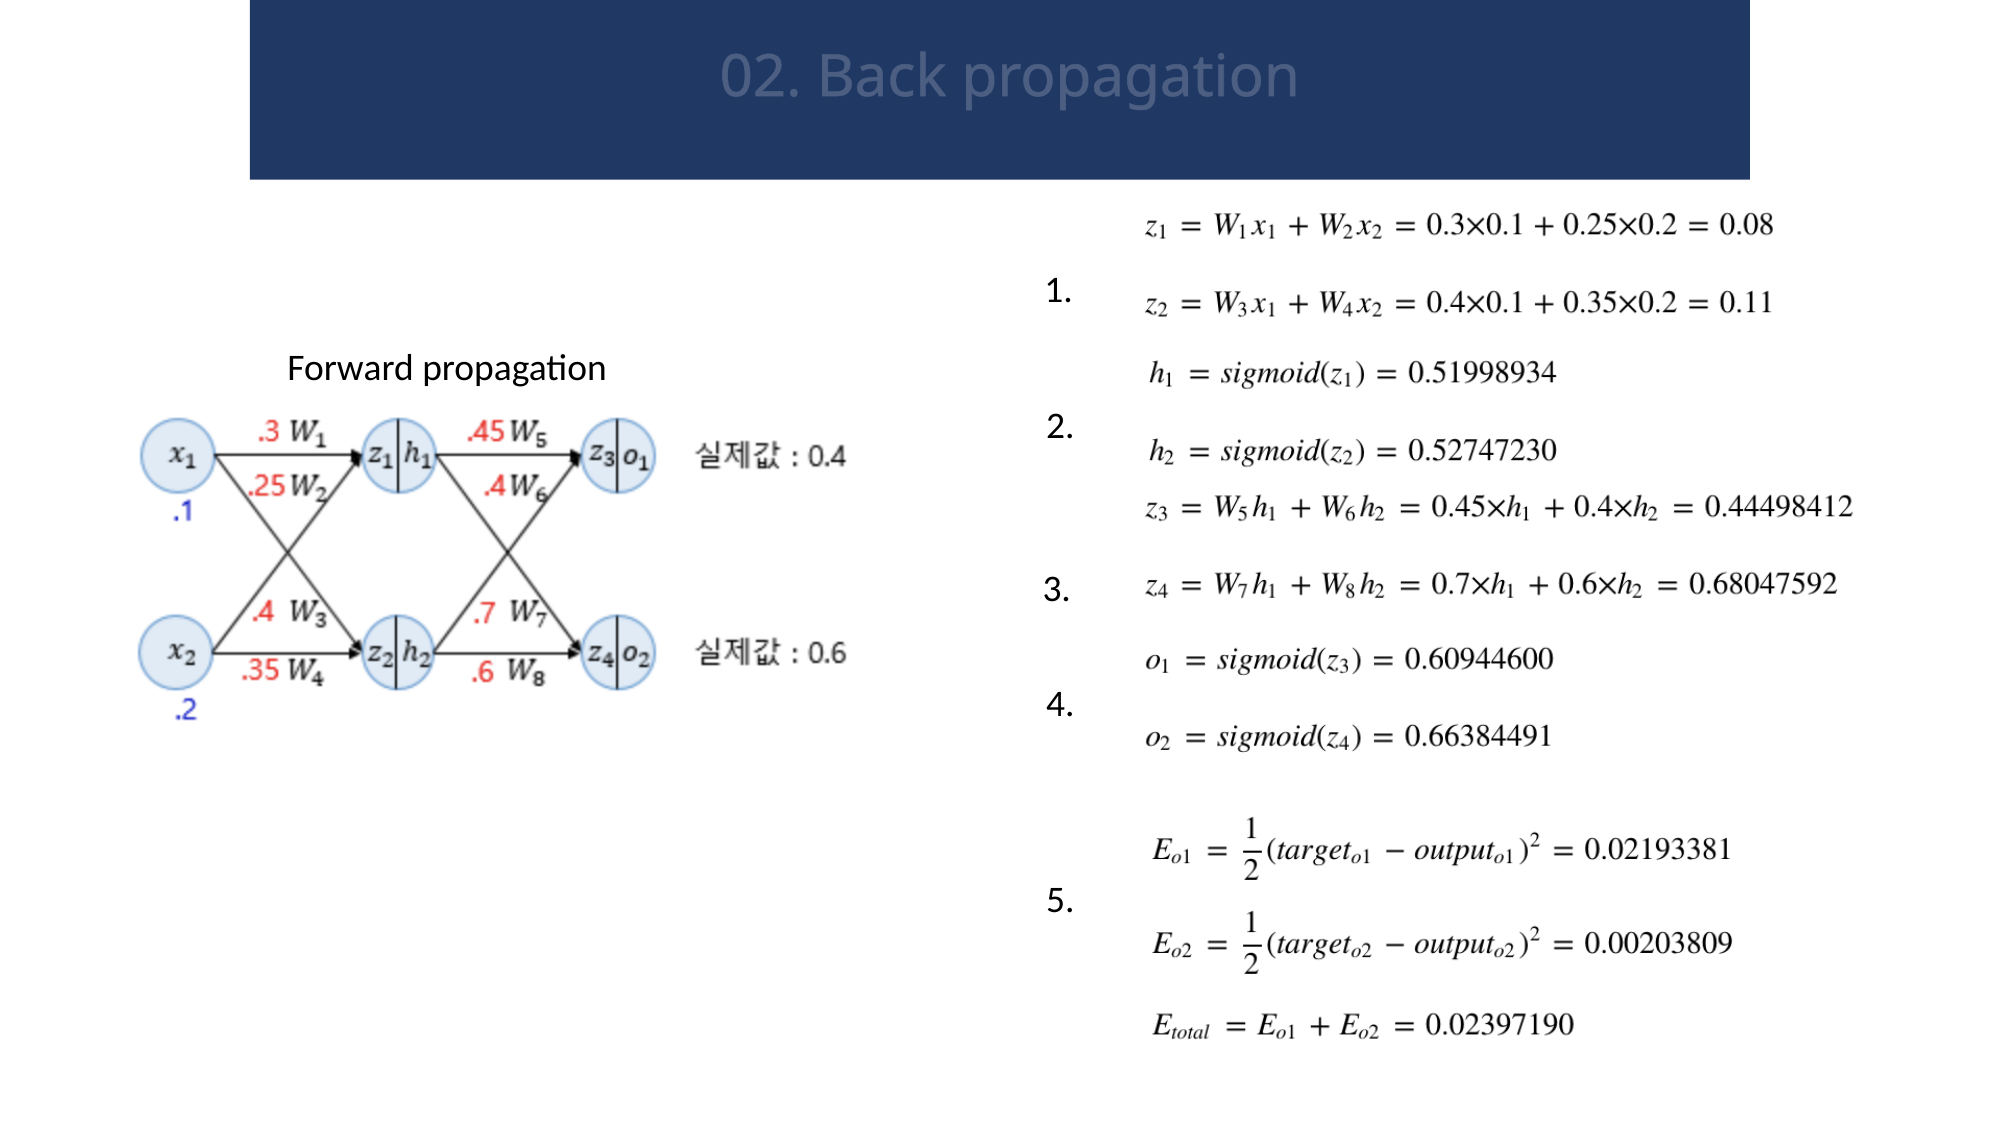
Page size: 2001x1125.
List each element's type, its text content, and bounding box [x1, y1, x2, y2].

text_box 2. [1031, 393, 1099, 454]
text_box 02. Back propagation [704, 30, 1315, 116]
text_box 1. [1029, 257, 1097, 318]
text_box [249, 0, 1751, 181]
picture [1120, 355, 1913, 778]
text_box 3. [1027, 556, 1095, 616]
text_box 5. [1031, 867, 1099, 928]
picture [130, 393, 879, 732]
picture [1120, 188, 1777, 327]
text_box 4. [1031, 671, 1099, 732]
picture [1141, 811, 1755, 1095]
text_box Forward propagation [272, 335, 623, 393]
